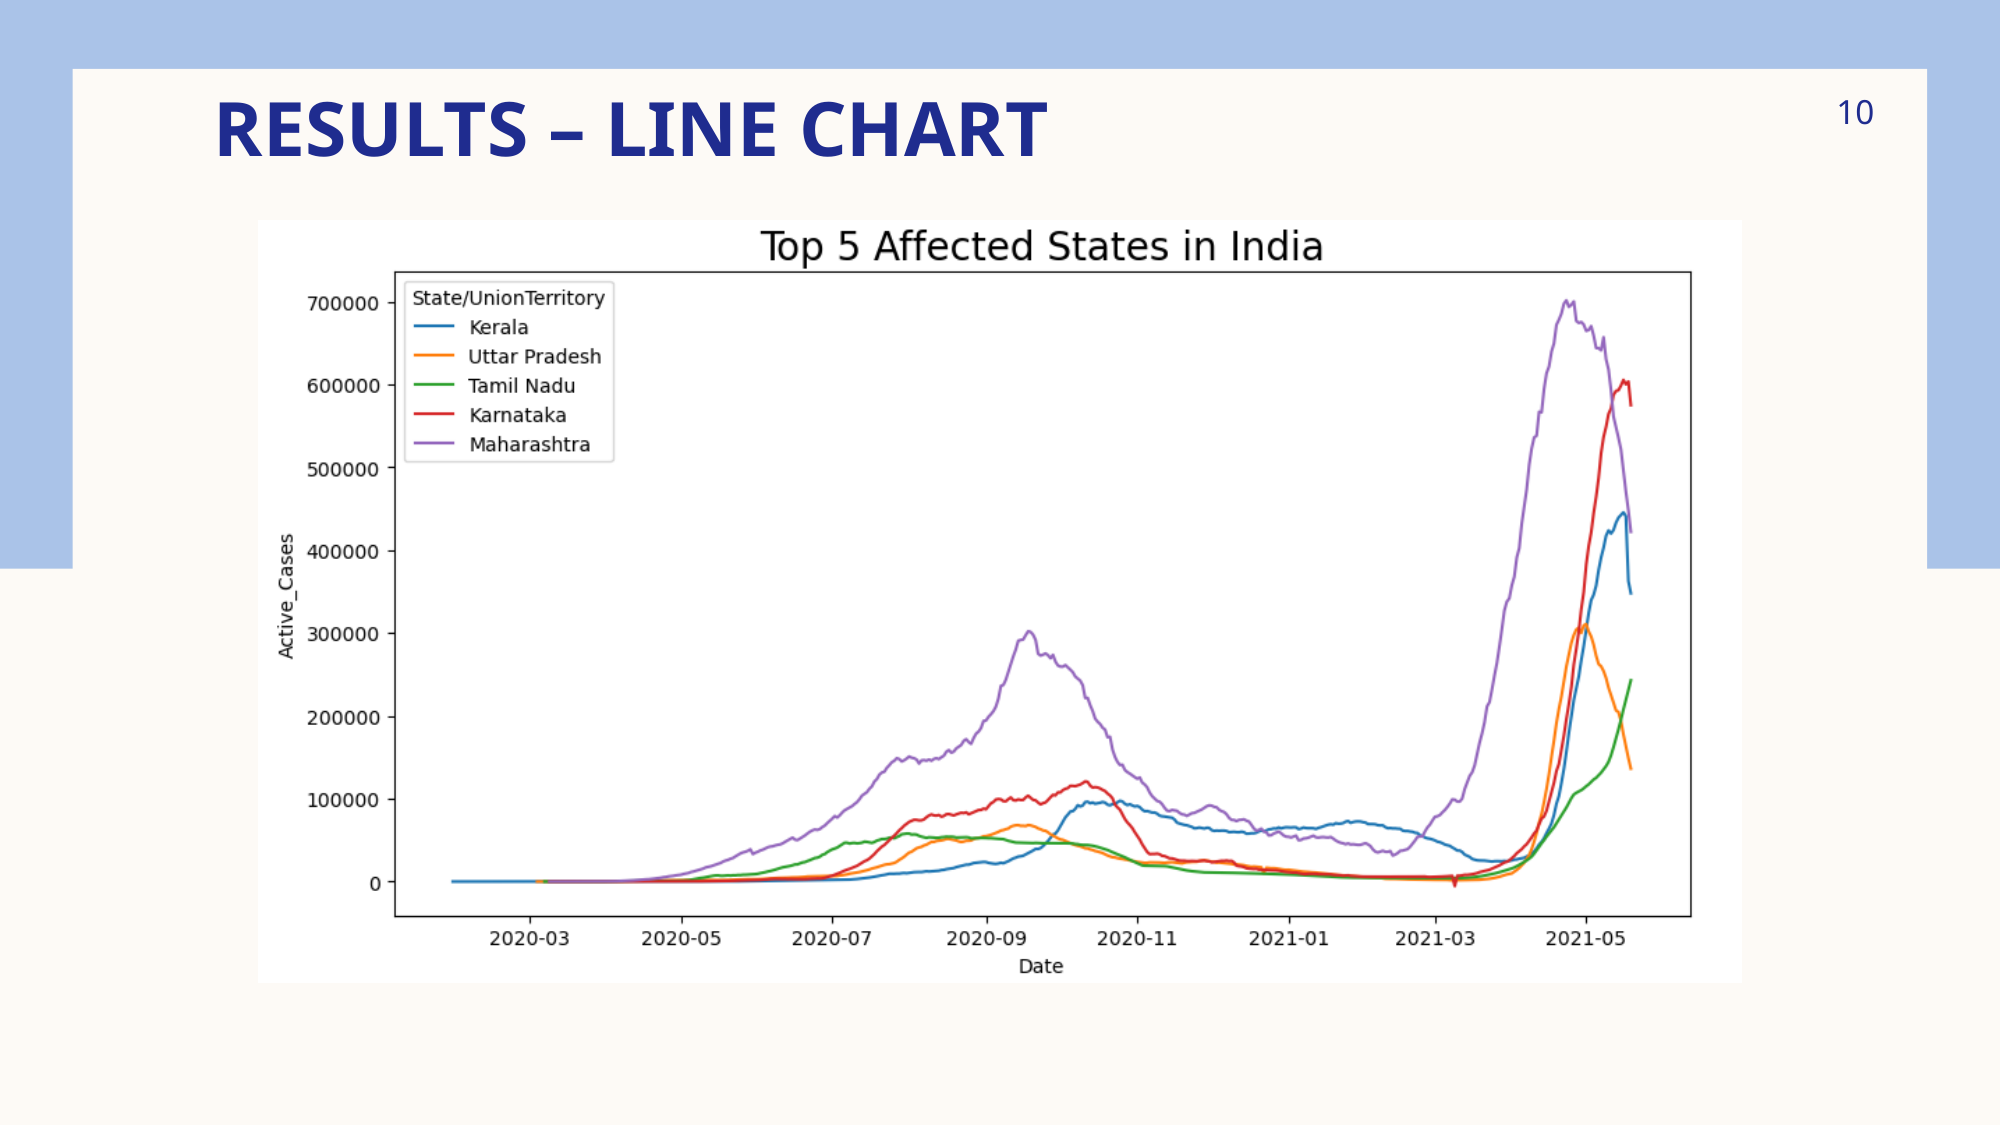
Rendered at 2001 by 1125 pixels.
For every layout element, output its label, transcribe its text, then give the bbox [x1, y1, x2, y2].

slide_number 10 [1699, 75, 1875, 153]
picture [257, 220, 1742, 983]
title Results – line chart [198, 5, 1924, 172]
